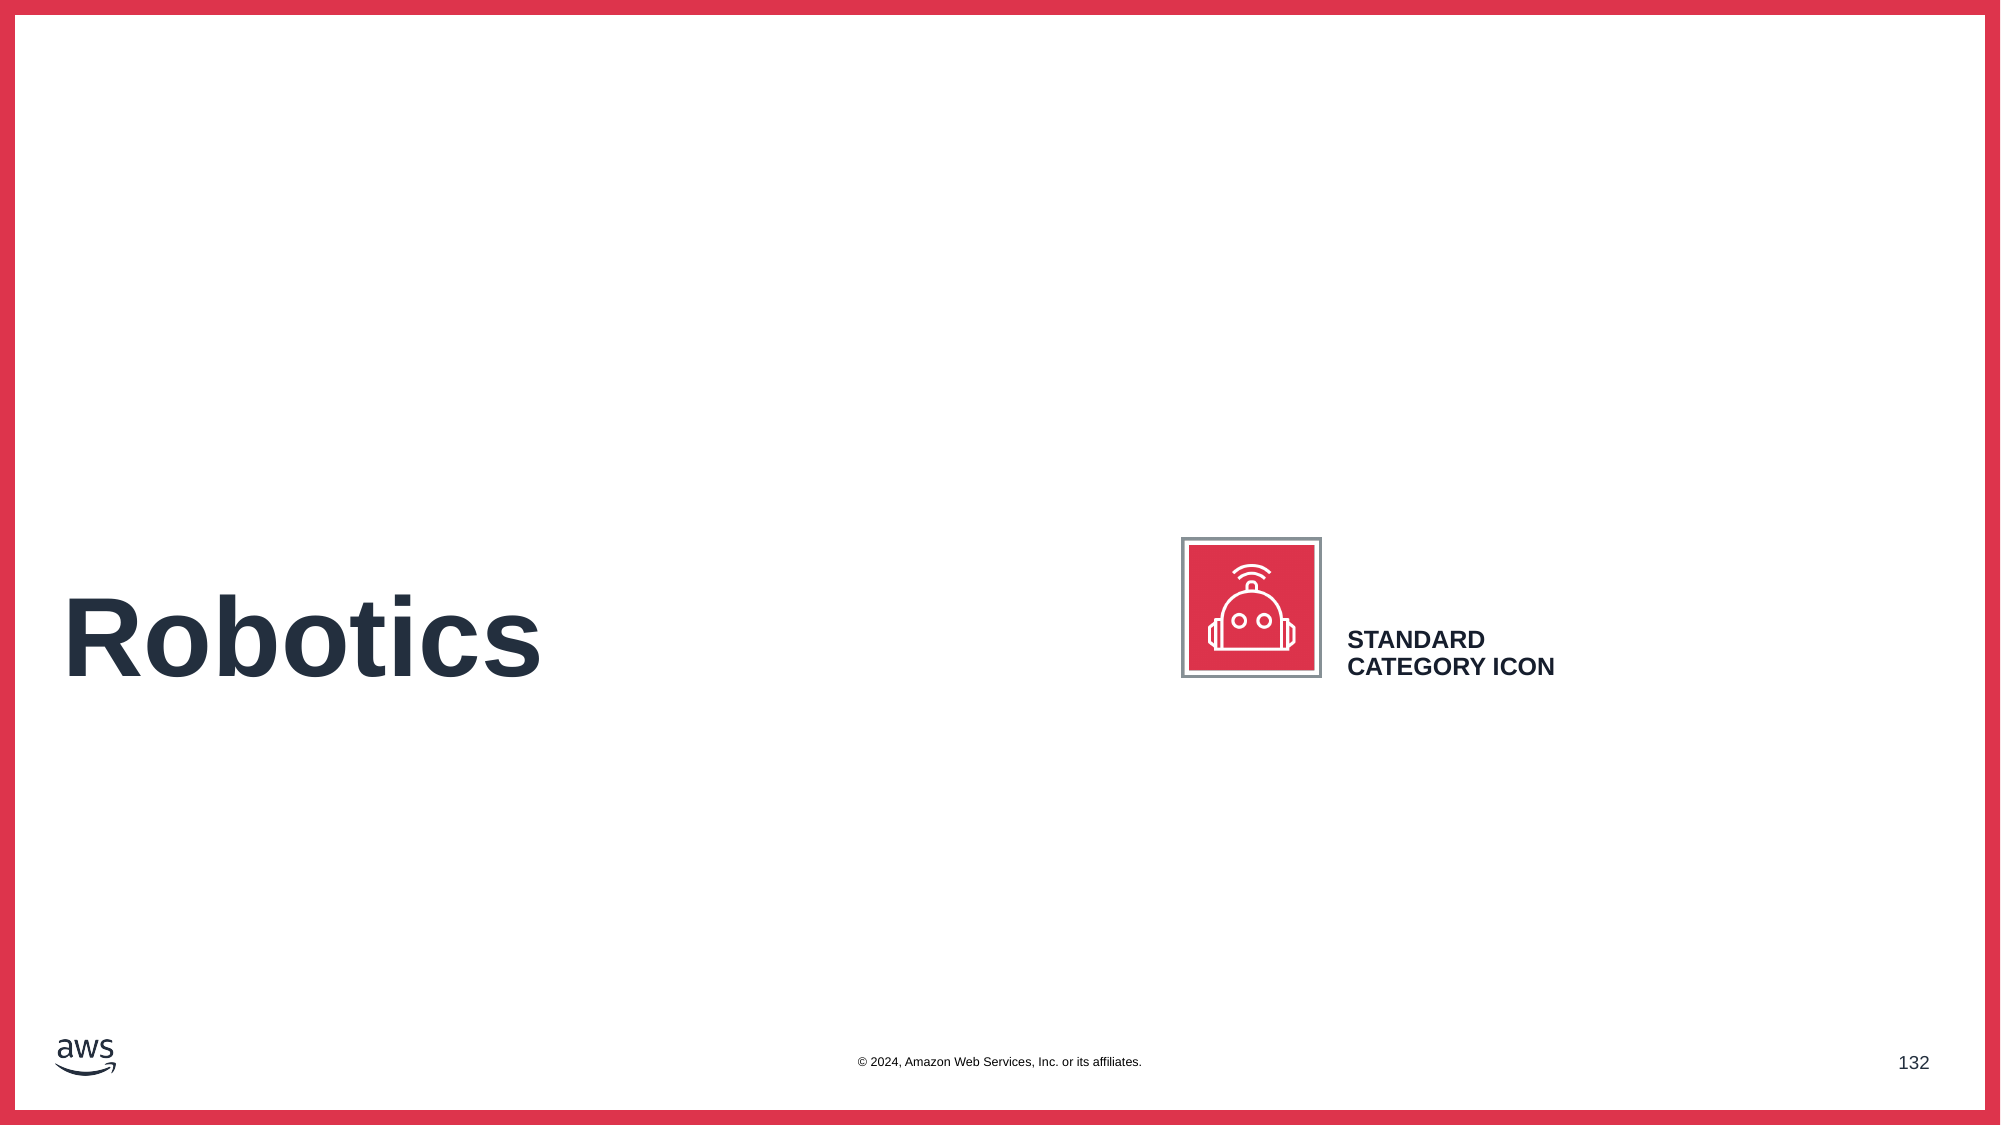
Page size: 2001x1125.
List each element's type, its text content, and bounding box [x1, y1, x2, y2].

title Robotics [47, 339, 1393, 709]
picture [55, 1039, 116, 1076]
text_box STANDARD CATEGORY ICON [1332, 541, 1780, 689]
footer © 2024, Amazon Web Services, Inc. or its affiliates. [662, 1031, 1338, 1092]
picture [1181, 537, 1322, 678]
slide_number 132 [1494, 1031, 1945, 1092]
